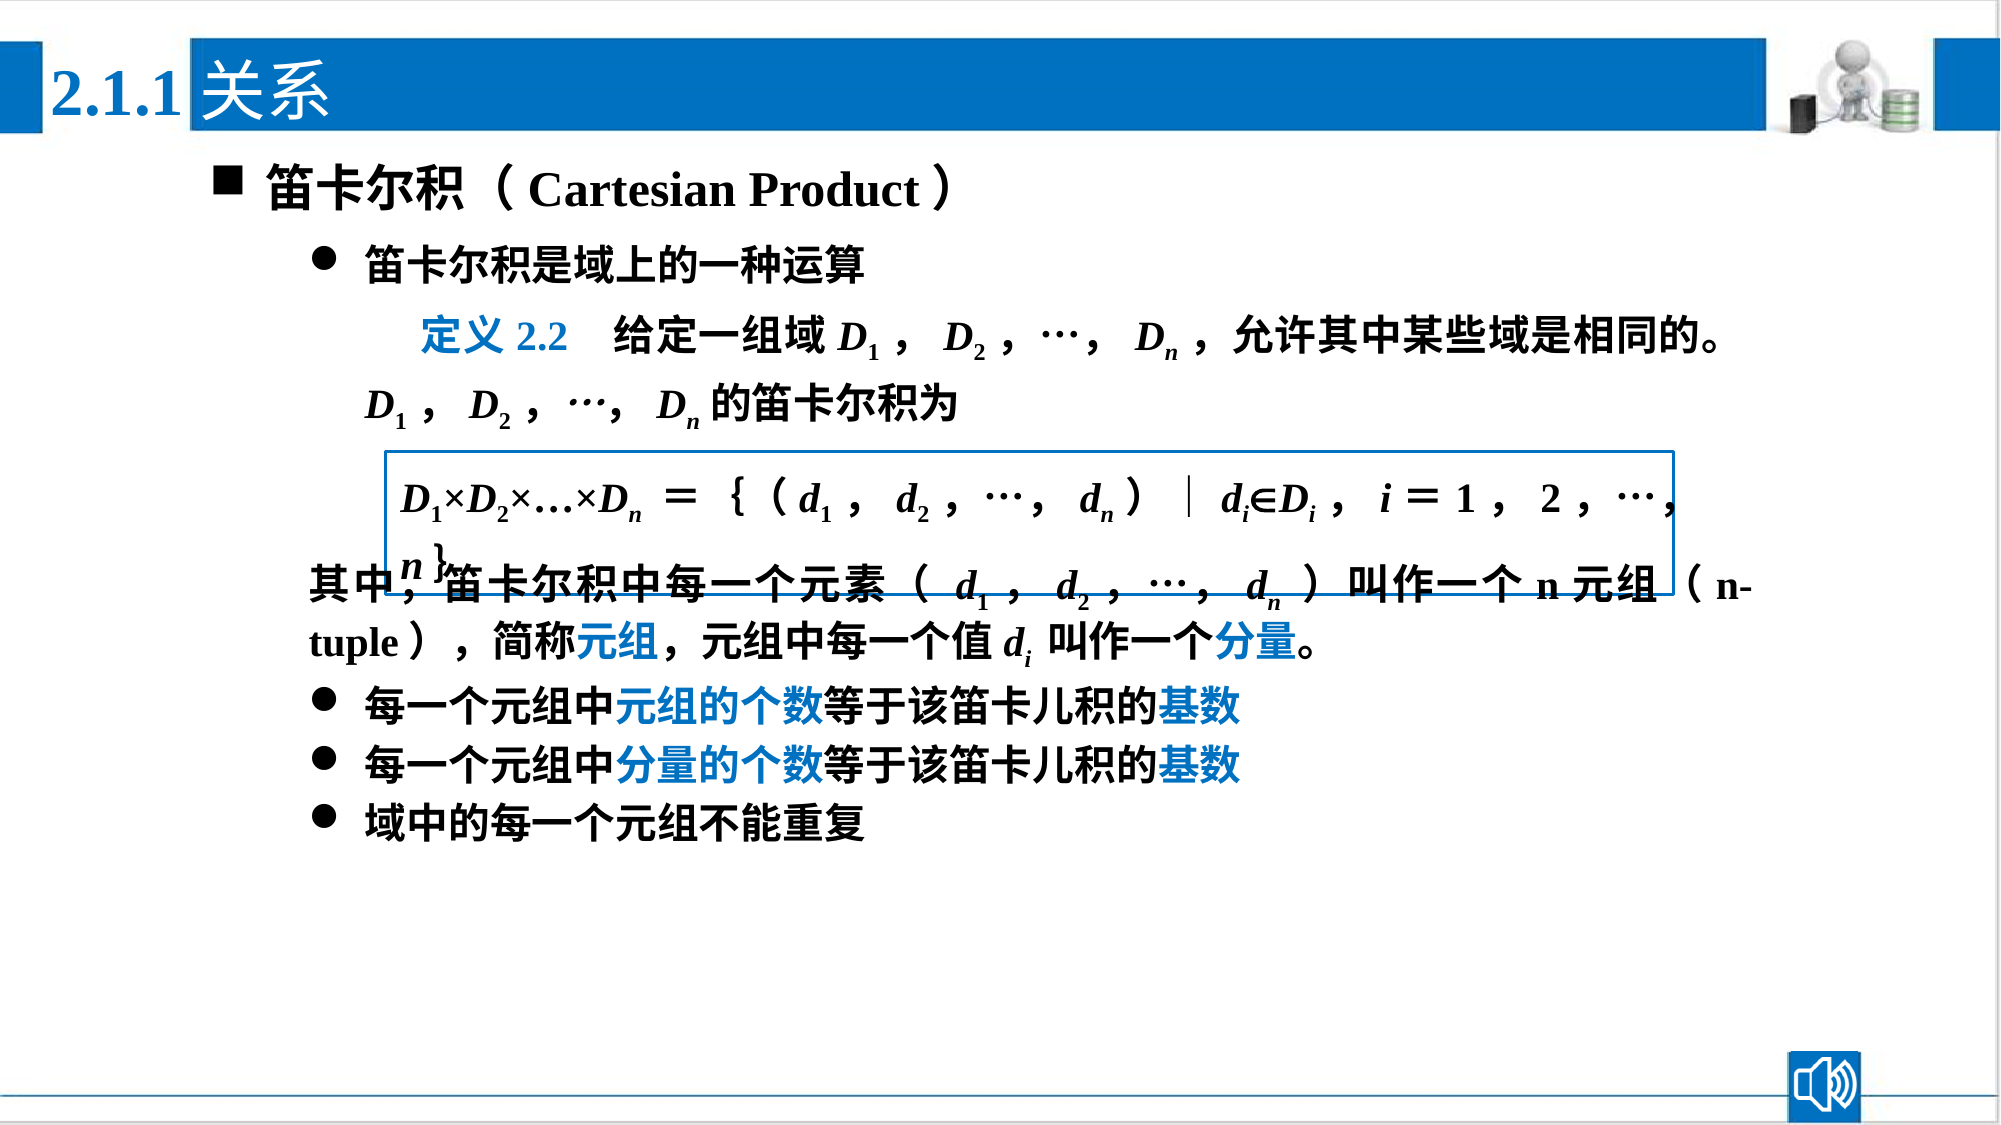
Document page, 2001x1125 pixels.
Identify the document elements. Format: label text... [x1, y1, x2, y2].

text_box D1×D2×…×Dn ＝｛（d1，d2，…，dn）｜diDi，i＝1，2，…，n｝ [385, 451, 1674, 550]
text_box 关系 [184, 41, 894, 136]
text_box 笛卡尔积（Cartesian Product） [194, 148, 1071, 224]
picture [0, 0, 2001, 1125]
text_box 其中，笛卡尔积中每一个元素（ d1，d2，…，dn ）叫作一个n元组（n-tuple），简称元组，元组中每一个值di 叫作一个分量。 每一个元组中元组的个数等于该笛卡儿积的基数 每一个元组中分量的个数等于该笛卡儿积的基数 域中的每一个元组不能重复 [293, 550, 1768, 855]
text_box 笛卡尔积是域上的一种运算 定义2.2 给定一组域D1，D2，…，Dn，允许其中某些域是相同的。D1，D2，…，Dn的笛卡尔积为 [293, 231, 1768, 442]
text_box 2.1.1 [35, 41, 184, 136]
